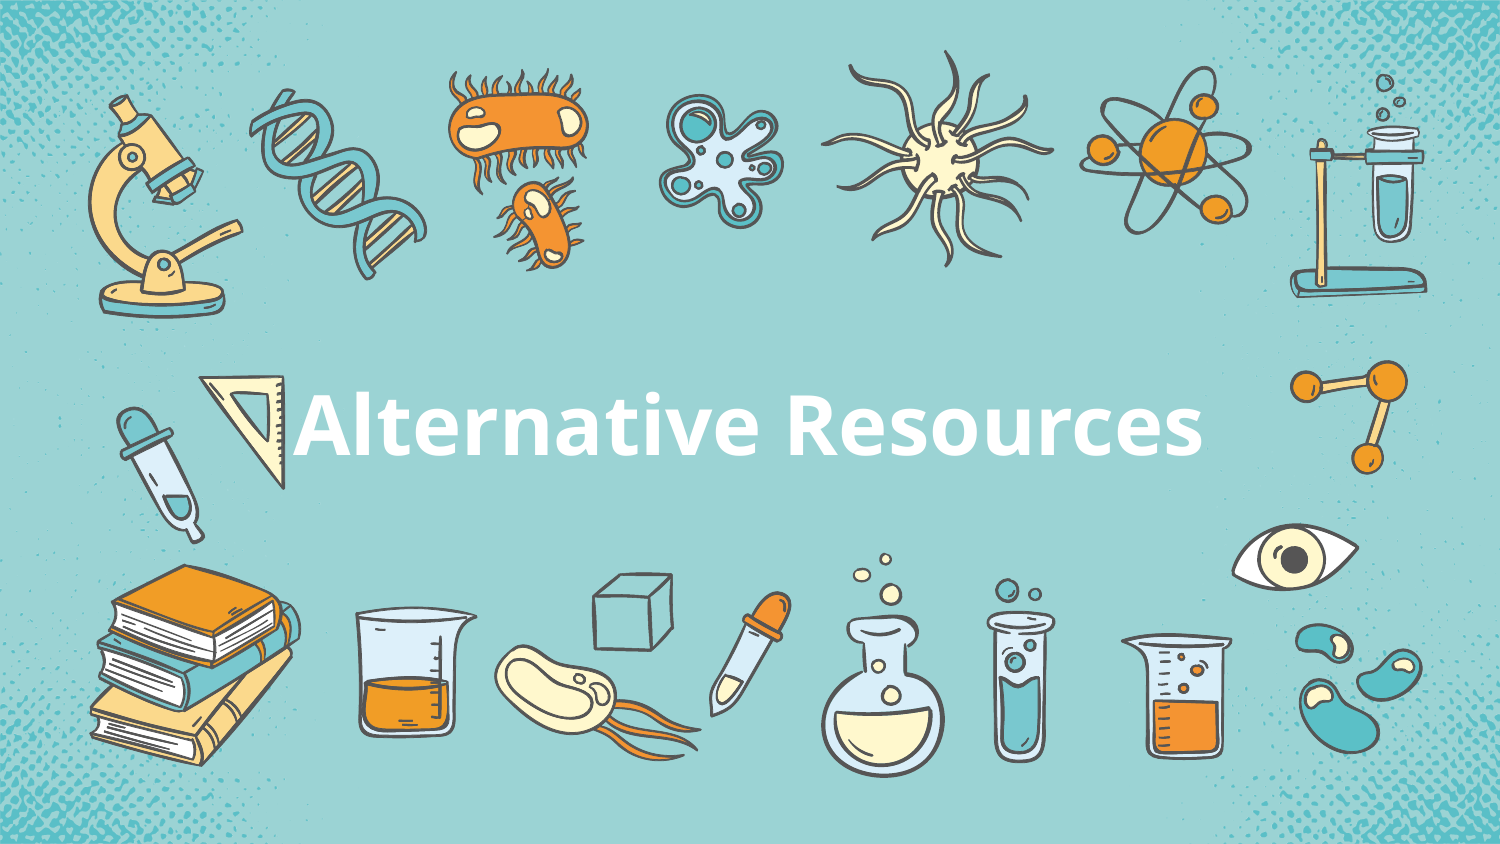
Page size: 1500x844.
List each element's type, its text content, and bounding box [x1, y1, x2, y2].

picture [0, 0, 1500, 844]
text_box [249, 88, 431, 281]
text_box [817, 552, 950, 779]
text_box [1076, 65, 1254, 235]
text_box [1294, 623, 1435, 755]
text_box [1288, 73, 1428, 298]
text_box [111, 406, 206, 545]
title Alternative Resources [254, 369, 1245, 474]
text_box [592, 572, 674, 643]
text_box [198, 375, 286, 490]
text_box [85, 94, 244, 319]
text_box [442, 68, 592, 272]
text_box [981, 578, 1057, 764]
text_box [707, 591, 801, 718]
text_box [355, 606, 478, 739]
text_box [821, 50, 1055, 267]
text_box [493, 644, 702, 762]
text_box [656, 94, 789, 229]
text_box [1229, 523, 1361, 590]
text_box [1120, 633, 1233, 760]
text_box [1297, 357, 1419, 476]
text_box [89, 563, 304, 767]
